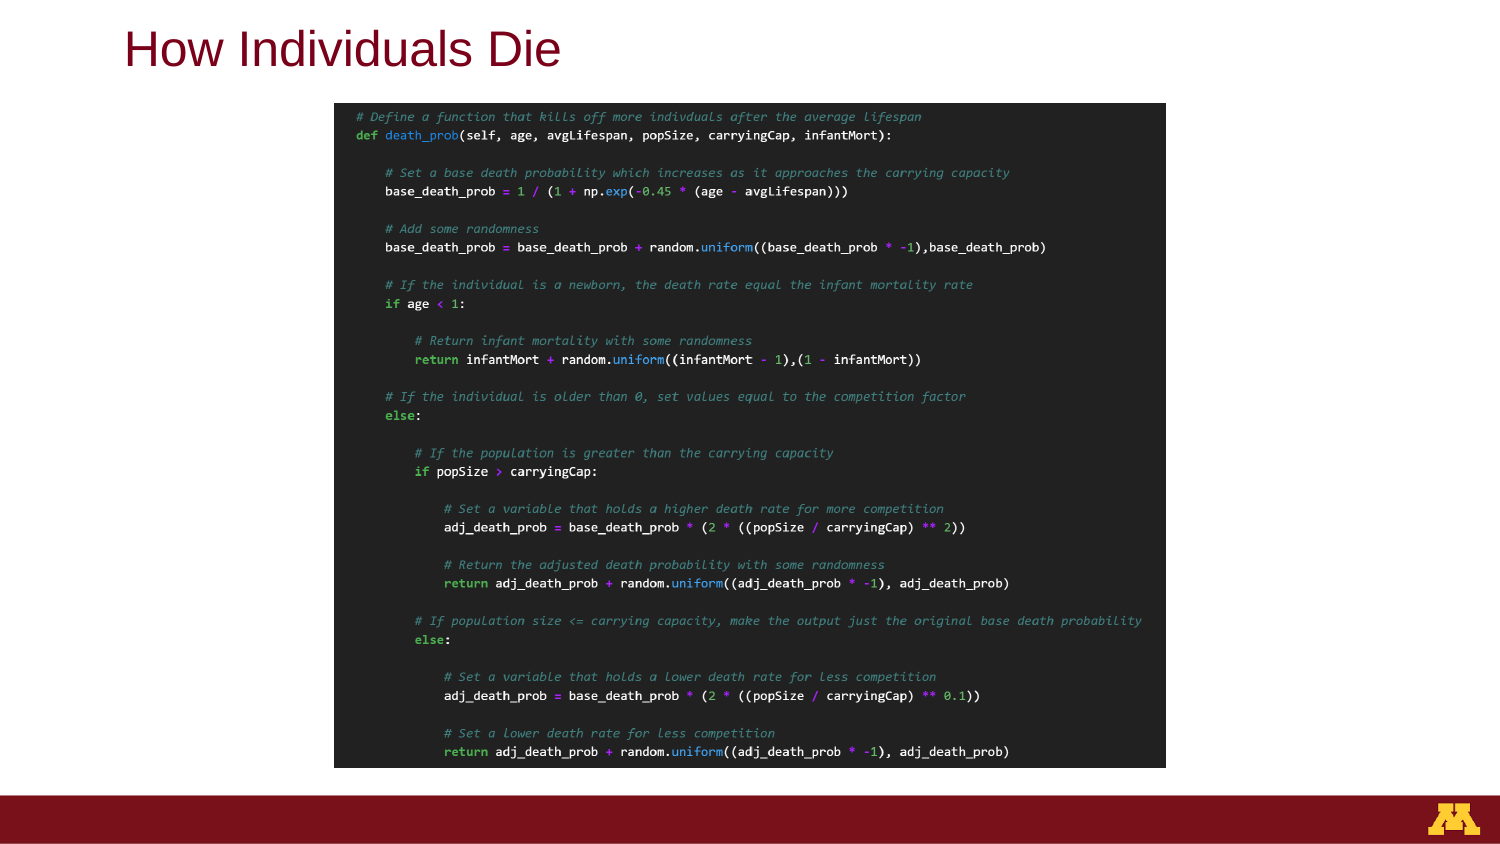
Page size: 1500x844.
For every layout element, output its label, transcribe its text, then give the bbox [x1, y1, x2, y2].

picture [334, 102, 1166, 768]
title How Individuals Die [112, 0, 1388, 118]
picture [0, 795, 1500, 844]
